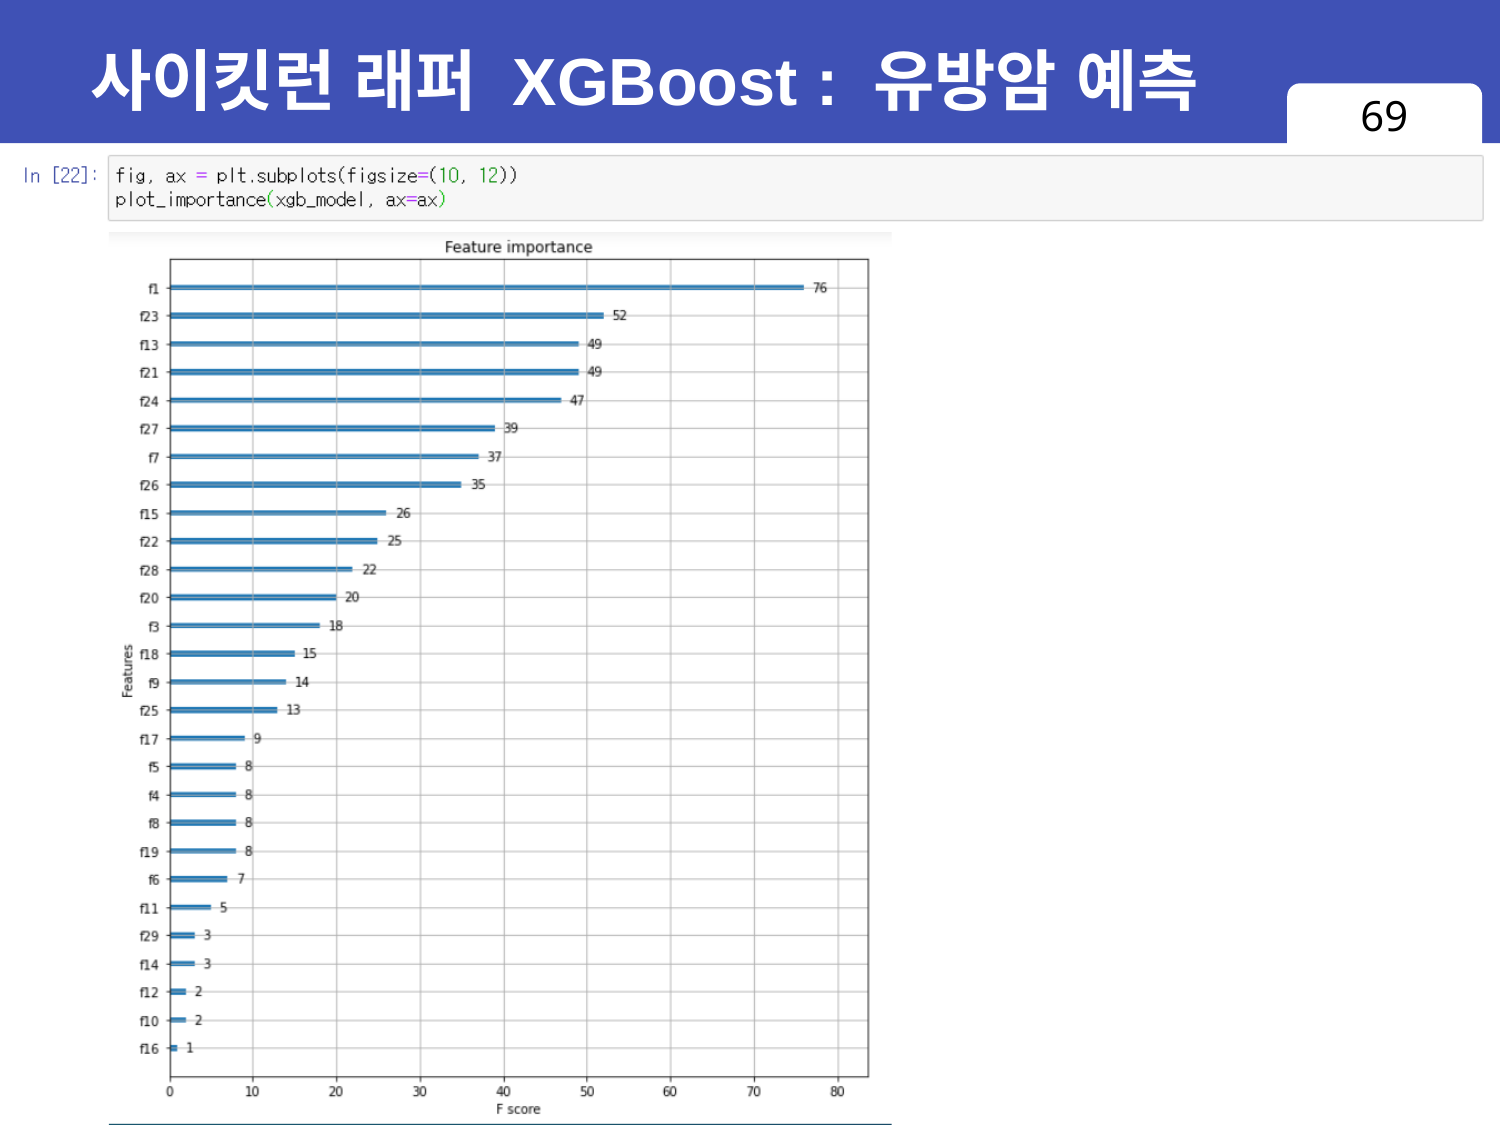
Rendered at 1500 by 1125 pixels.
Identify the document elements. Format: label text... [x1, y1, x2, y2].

picture [108, 232, 892, 1125]
slide_number 69 [1286, 81, 1483, 147]
title 사이킷런 래퍼 XGBoost : 유방암 예측 [74, 16, 1426, 141]
picture [0, 148, 1500, 228]
